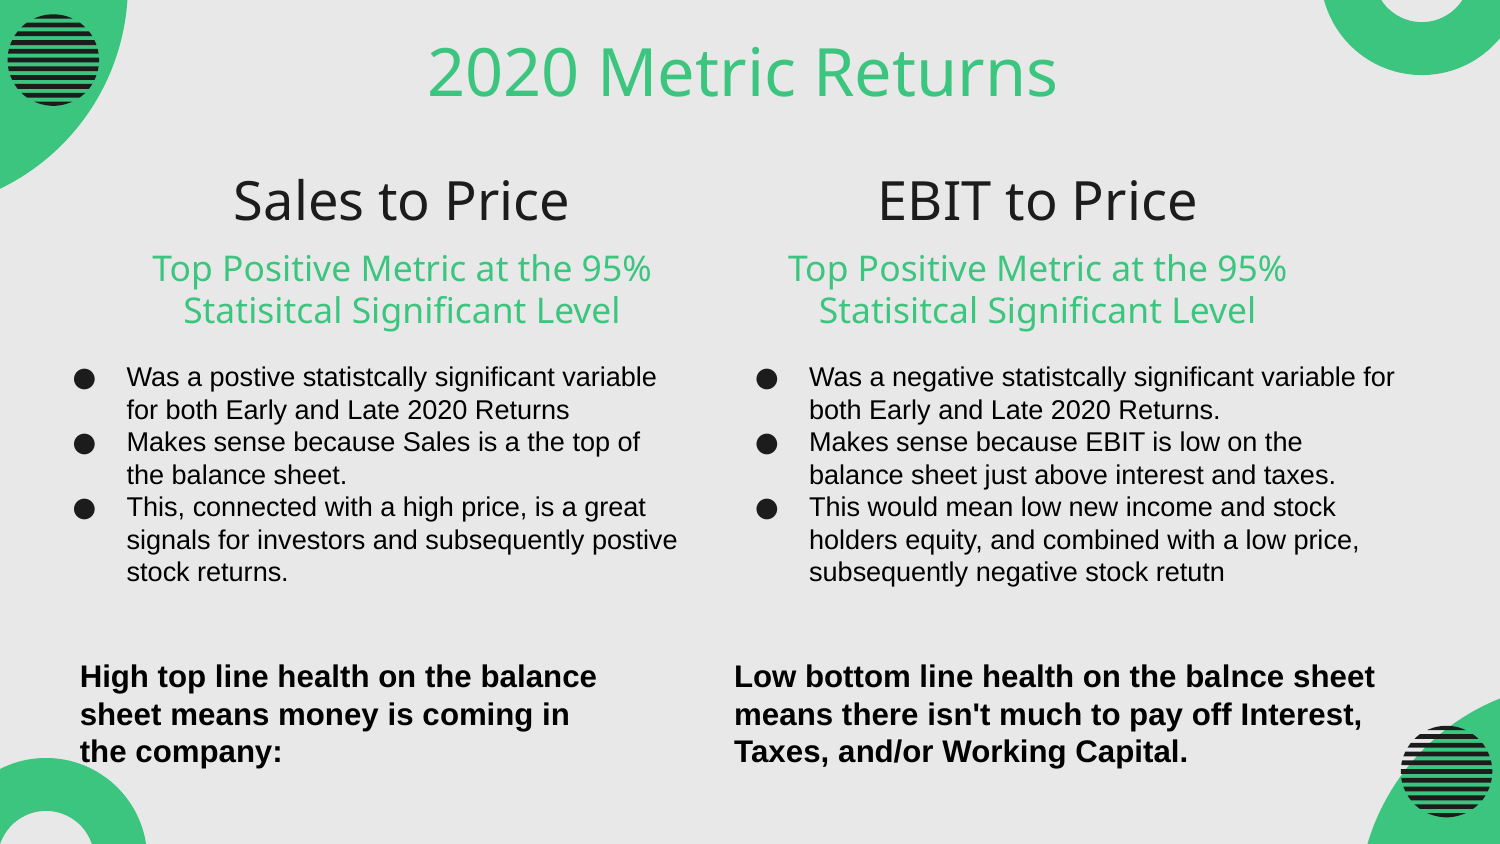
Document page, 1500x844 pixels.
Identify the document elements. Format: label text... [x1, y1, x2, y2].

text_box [1400, 725, 1493, 818]
title Top Positive Metric at the 95% Statisitcal Significant Level [106, 230, 699, 325]
title Top Positive Metric at the 95% Statisitcal Significant Level [741, 230, 1334, 325]
subtitle Was a postive statistcally significant variable for both Early and Late 2020 Returns Makes sense because Sales is a the top of the balance sheet. This, connected with a high price, is a great signals for investors and subsequently postive stock returns. [36, 344, 699, 622]
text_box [7, 14, 100, 107]
text_box High top line health on the balance sheet means money is coming in the company: [64, 641, 625, 784]
text_box Low bottom line health on the balnce sheet means there isn't much to pay off Interest, Taxes, and/or Working Capital. [719, 641, 1396, 784]
title 2020 Metric Returns [127, 15, 1376, 109]
subtitle Was a negative statistcally significant variable for both Early and Late 2020 Returns. Makes sense because EBIT is low on the balance sheet just above interest and taxes. This would mean low new income and stock holders equity, and combined with a low price, subsequently negative stock retutn [719, 344, 1419, 622]
title EBIT to Price [772, 151, 1303, 230]
title Sales to Price [137, 151, 668, 230]
